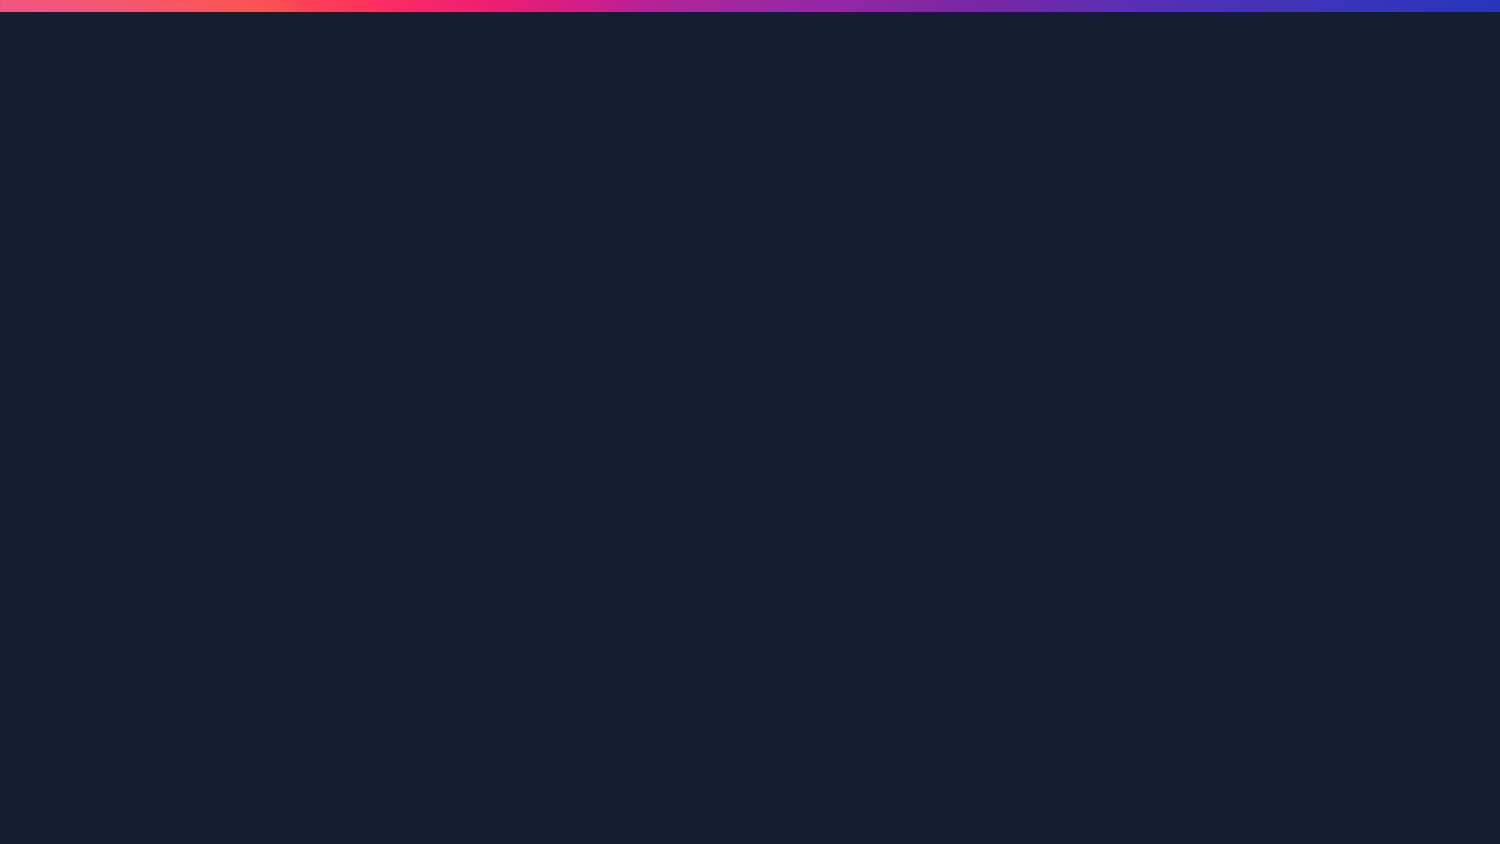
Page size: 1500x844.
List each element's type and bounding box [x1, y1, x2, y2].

picture [0, 0, 1500, 12]
